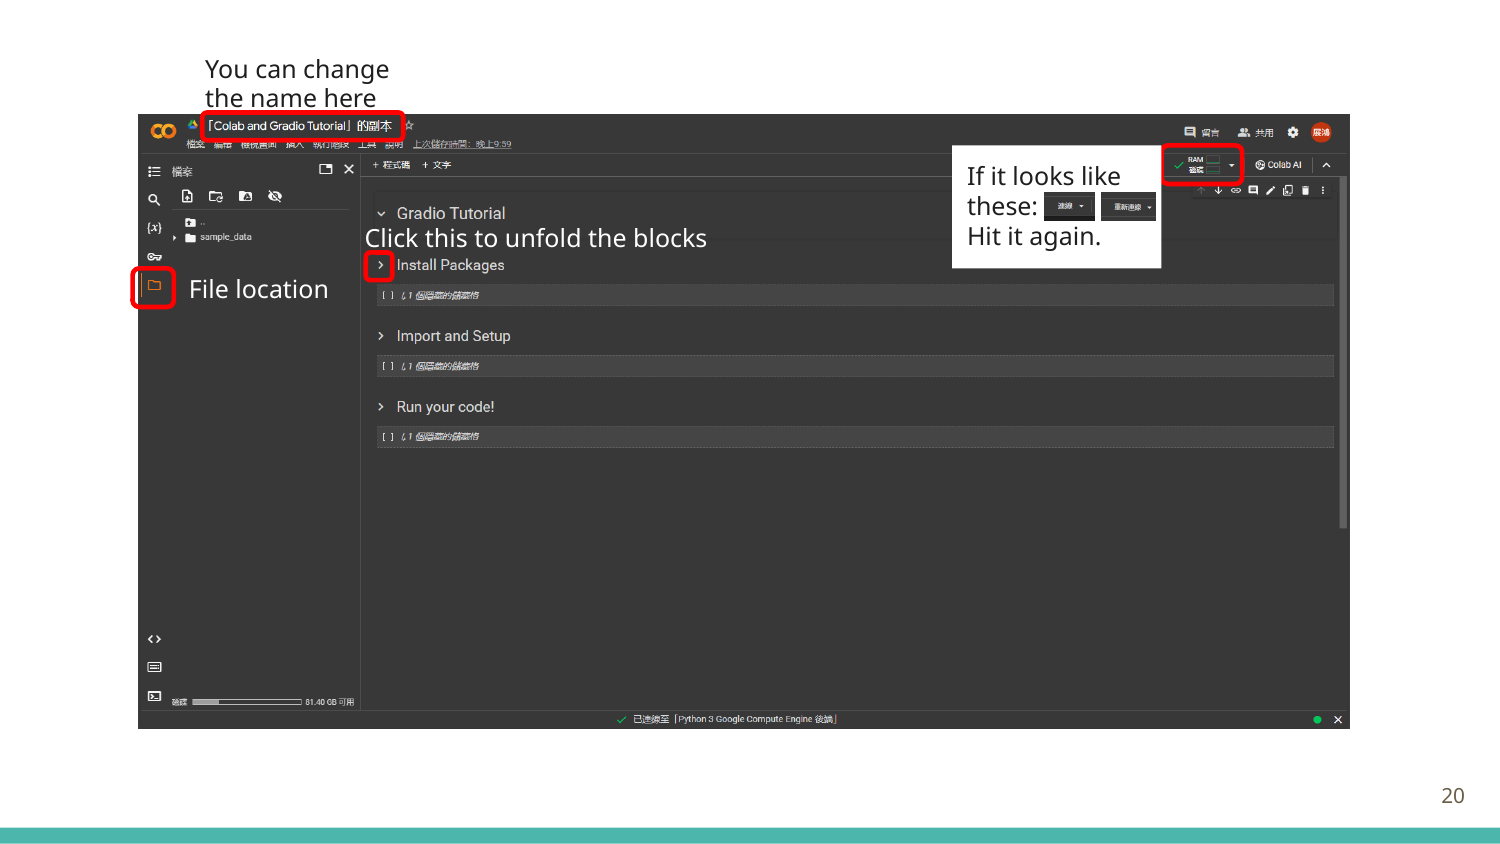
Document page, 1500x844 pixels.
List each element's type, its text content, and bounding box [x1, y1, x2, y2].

text_box You can change the name here [190, 39, 446, 67]
picture [138, 114, 1350, 730]
slide_number 20 [1389, 764, 1480, 830]
